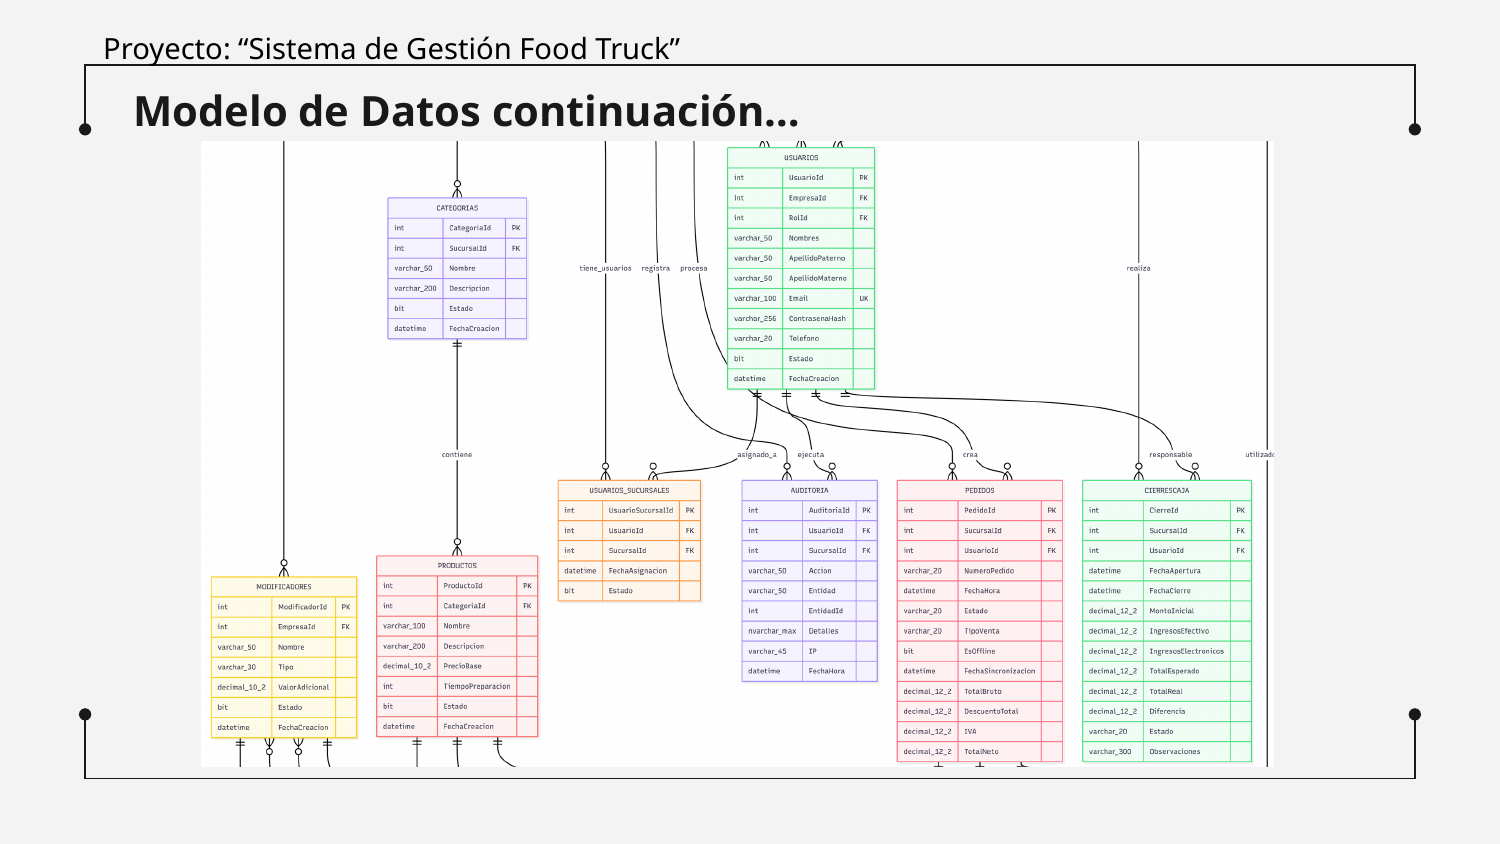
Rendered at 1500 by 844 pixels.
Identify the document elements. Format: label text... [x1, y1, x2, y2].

picture [201, 141, 1275, 767]
text_box Proyecto: “Sistema de Gestión Food Truck” [88, 22, 839, 73]
title Modelo de Datos continuación… [118, 69, 1383, 164]
